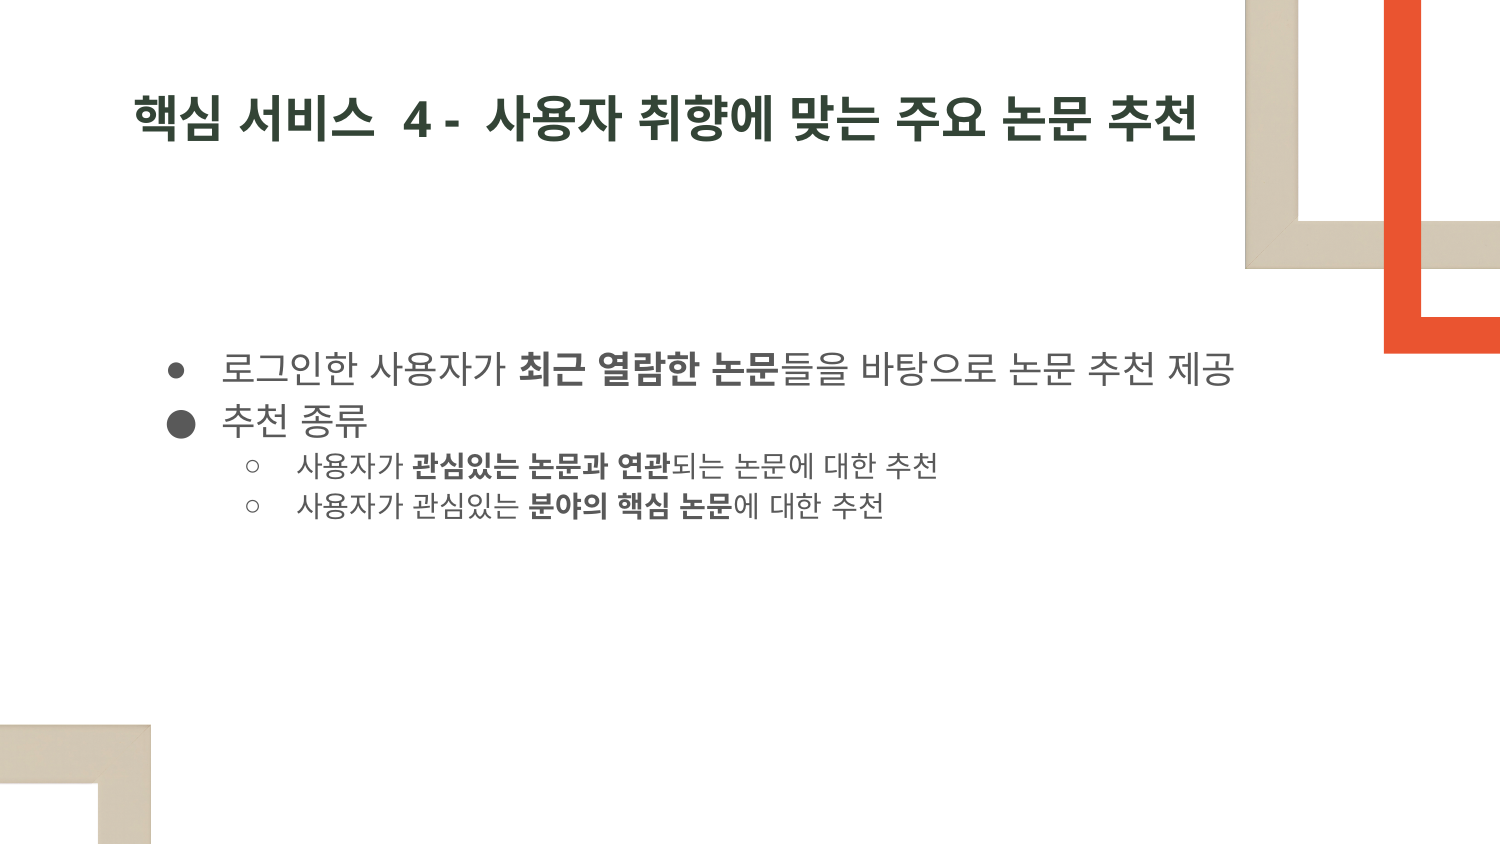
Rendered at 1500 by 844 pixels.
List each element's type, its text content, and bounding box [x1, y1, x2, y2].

picture [0, 725, 229, 844]
picture [1221, 0, 1500, 270]
text_box [1383, 277, 1500, 354]
subtitle 로그인한 사용자가 최근 열람한 논문들을 바탕으로 논문 추천 제공 추천 종류 사용자가 관심있는 논문과 연관되는 논문에 대한 추천 사용자가 관심있는 분야의 핵심 논문에 대한 추천 [131, 324, 1288, 624]
title 핵심 서비스 4 - 사용자 취향에 맞는 주요 논문 추천 [118, 72, 1216, 167]
